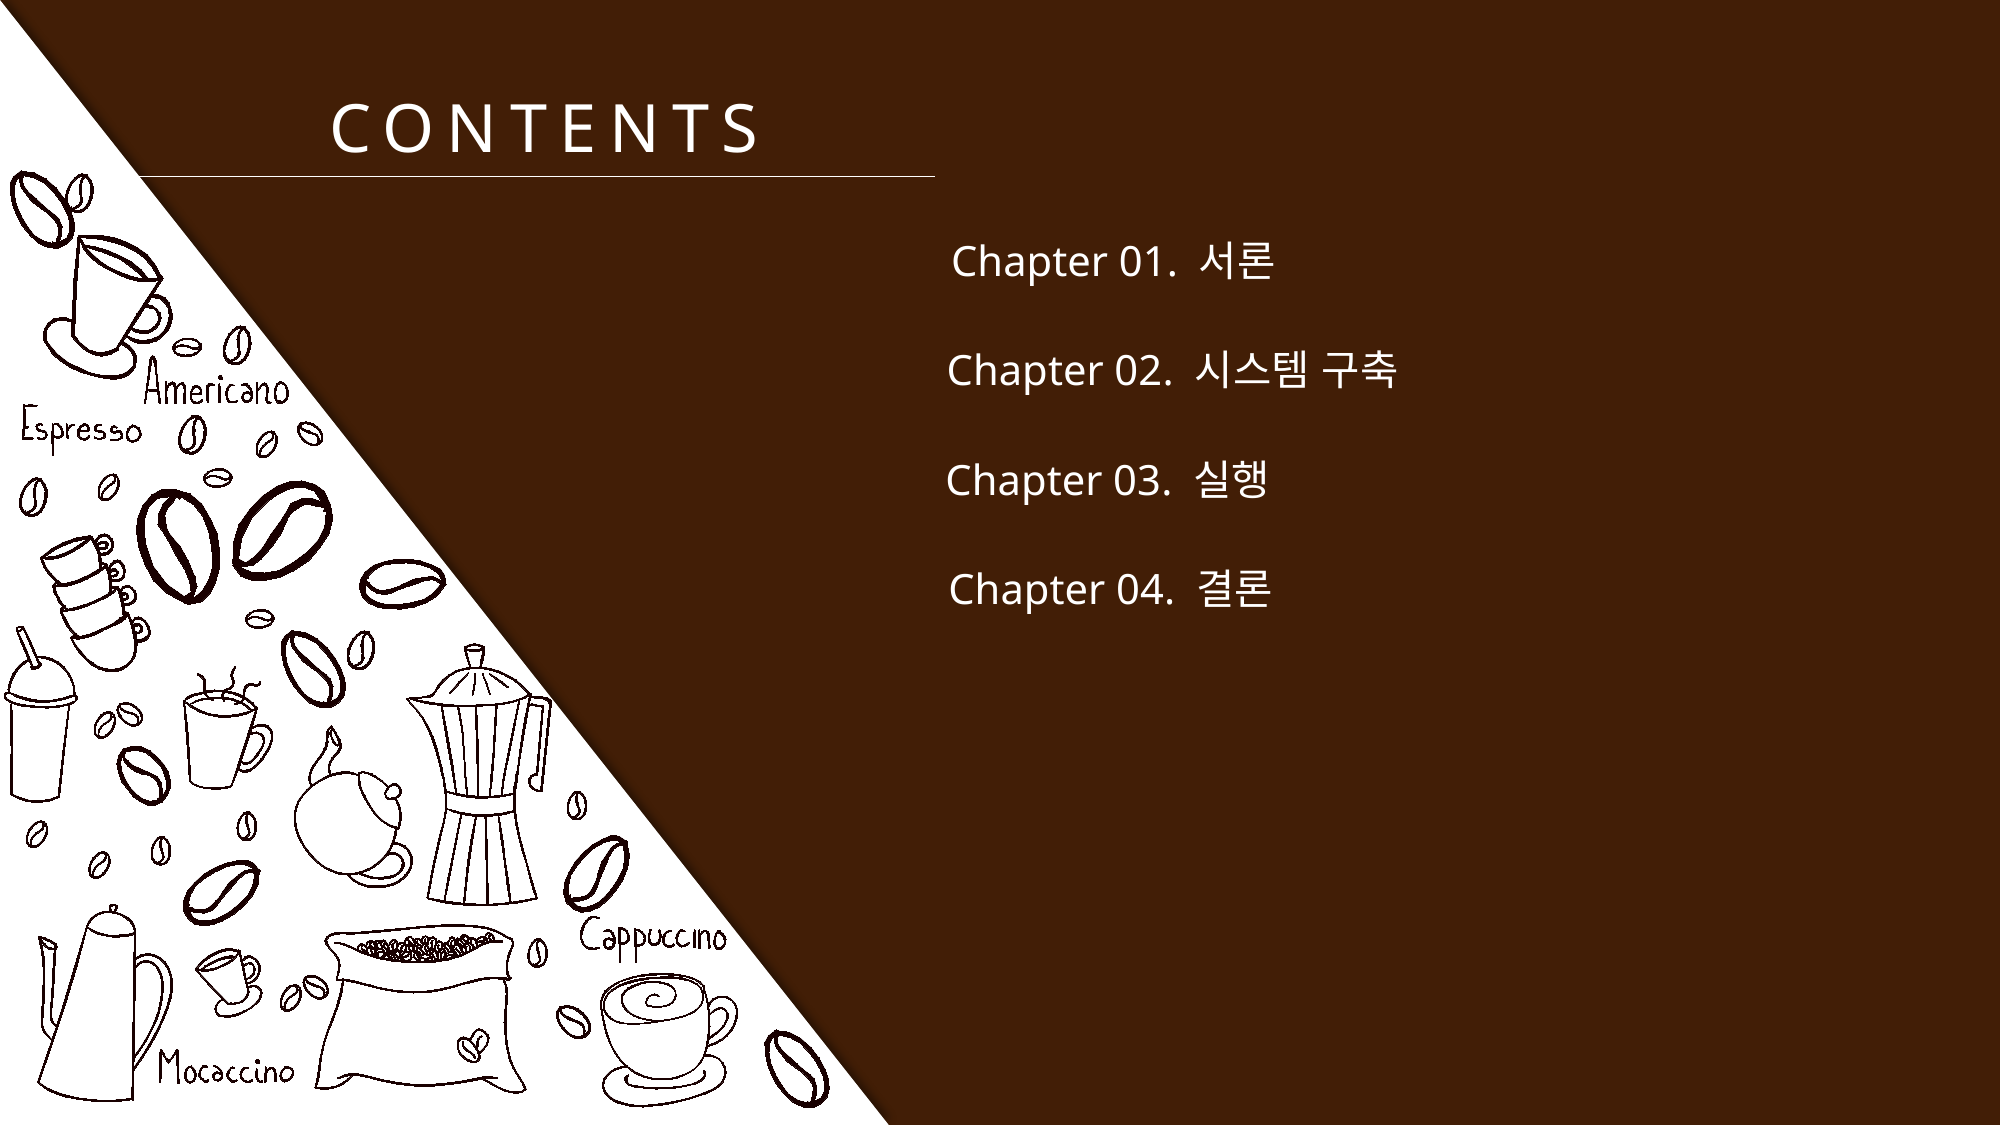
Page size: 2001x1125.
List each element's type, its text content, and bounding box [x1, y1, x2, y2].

text_box [567, 791, 587, 820]
text_box CONTENTS [314, 78, 774, 174]
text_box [600, 973, 738, 1108]
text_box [280, 924, 527, 1094]
text_box [281, 630, 346, 708]
text_box [0, 0, 891, 1125]
text_box [359, 559, 447, 610]
text_box [236, 811, 257, 841]
text_box Chapter 02. 시스템 구축 [931, 336, 1414, 402]
text_box [19, 477, 48, 517]
text_box [65, 173, 94, 213]
text_box [94, 711, 116, 739]
text_box [203, 468, 233, 488]
text_box [223, 325, 252, 355]
text_box Chapter 01. 서론 [936, 227, 1291, 293]
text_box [406, 643, 552, 906]
text_box [183, 860, 261, 926]
text_box [151, 836, 171, 866]
text_box [178, 415, 207, 455]
text_box [116, 746, 171, 806]
text_box Chapter 03. 실행 [930, 446, 1286, 512]
text_box [195, 948, 263, 1018]
text_box [10, 170, 75, 249]
text_box [43, 235, 173, 380]
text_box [144, 355, 289, 404]
text_box [172, 338, 202, 355]
text_box [26, 820, 48, 848]
text_box [88, 851, 111, 879]
text_box [764, 1029, 830, 1108]
text_box [347, 630, 375, 670]
text_box [116, 702, 143, 727]
text_box Chapter 04. 결론 [933, 555, 1289, 621]
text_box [159, 1049, 294, 1084]
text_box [580, 915, 727, 963]
text_box [136, 489, 220, 605]
text_box [4, 626, 78, 803]
text_box [232, 480, 333, 581]
text_box [563, 835, 630, 913]
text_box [22, 404, 142, 456]
text_box [37, 904, 173, 1102]
text_box [556, 1005, 591, 1039]
text_box [40, 533, 151, 672]
text_box [98, 473, 120, 501]
text_box [297, 421, 323, 446]
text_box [265, 756, 435, 871]
text_box [183, 666, 273, 790]
text_box [245, 609, 275, 629]
text_box [527, 938, 548, 968]
text_box [256, 430, 278, 458]
